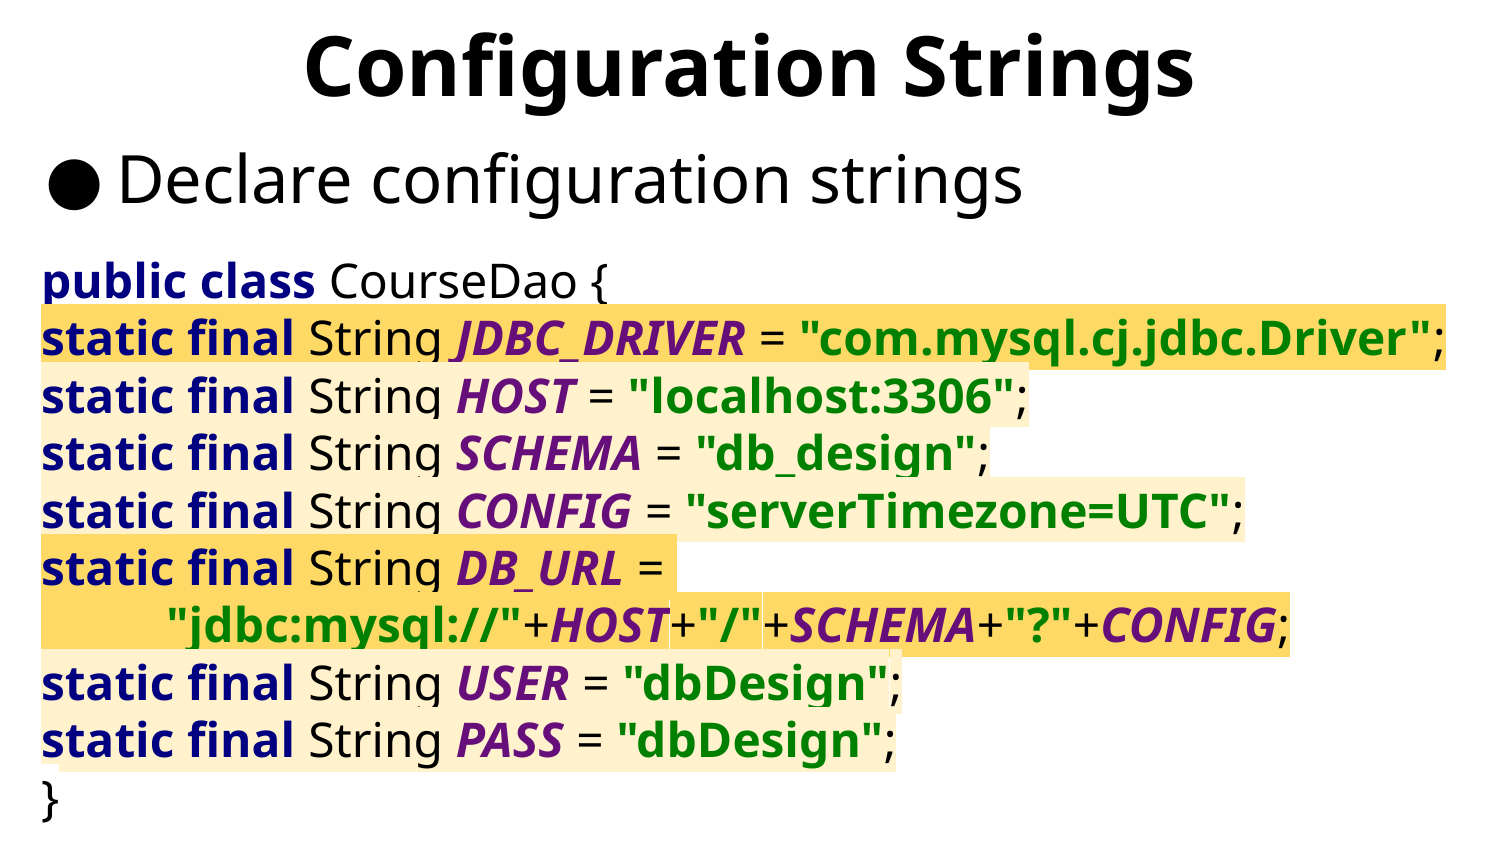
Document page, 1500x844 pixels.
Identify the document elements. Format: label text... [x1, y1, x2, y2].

title Configuration Strings [0, 0, 1500, 111]
list Declare configuration strings public class CourseDao { static final String JDBC_DRIVER = "com.mysql.cj.jdbc.Driver"; static final String HOST = "localhost:3306"; static final String SCHEMA = "db_design"; static final String CONFIG = "serverTimezone=UTC"; static final String DB_URL = "jdbc:mysql://"+HOST+"/"+SCHEMA+"?"+CONFIG; static final String USER = "dbDesign"; static final String PASS = "dbDesign"; } [26, 111, 1500, 844]
